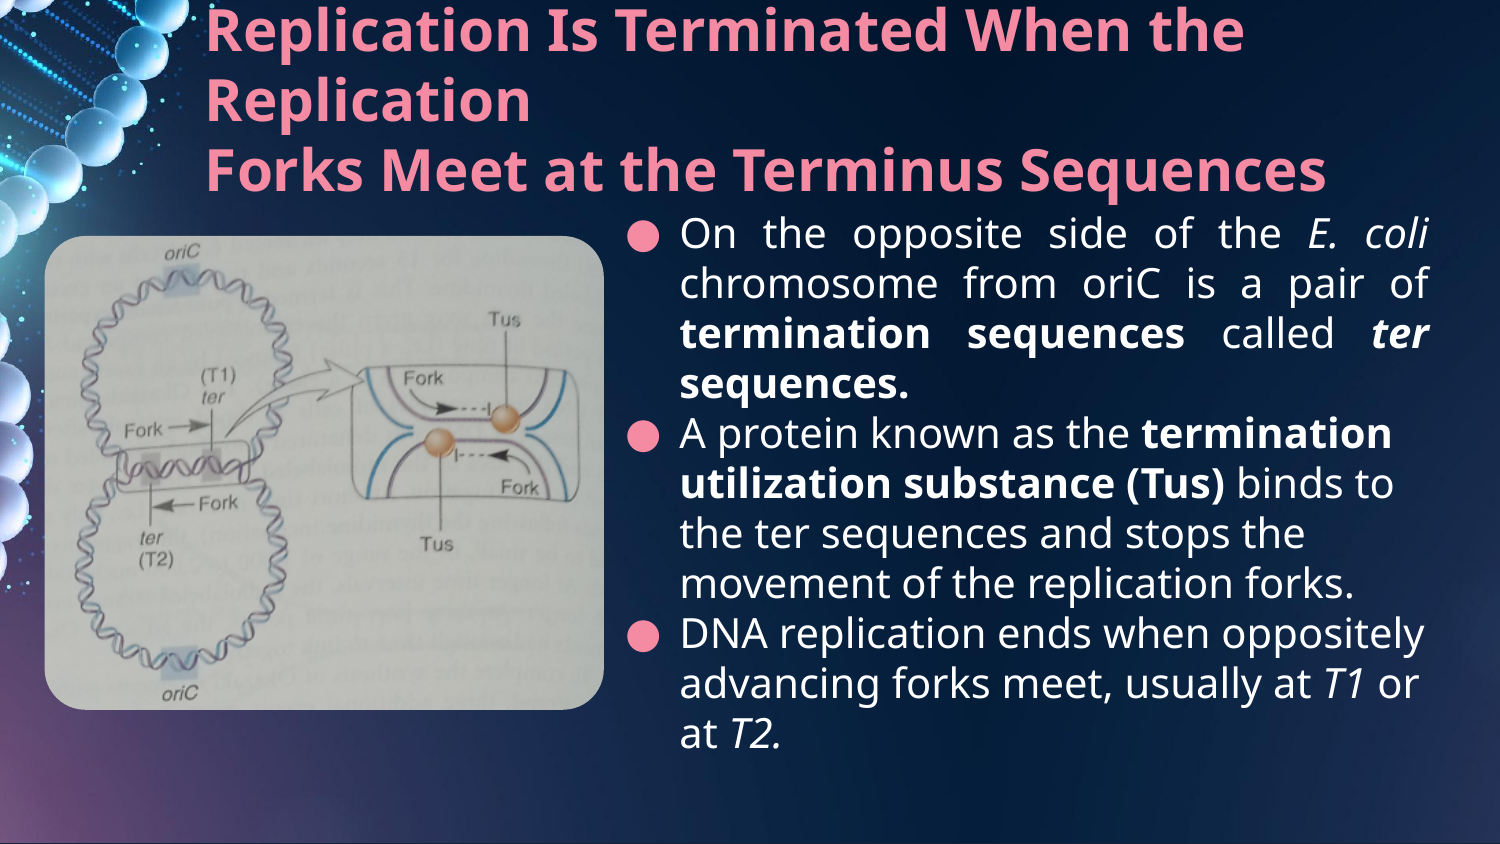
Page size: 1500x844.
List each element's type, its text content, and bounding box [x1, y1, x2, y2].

picture [0, 0, 1500, 843]
text_box On the opposite side of the E. coli chromosome from oriC is a pair of termination sequences called ter sequences. A protein known as the termination utilization substance (Tus) binds to the ter sequences and stops the movement of the replication forks. DNA replication ends when oppositely advancing forks meet, usually at T1 or at T2. [609, 476, 1444, 537]
text_box Replication Is Terminated When the Replication Forks Meet at the Terminus Sequences [190, 8, 1459, 187]
